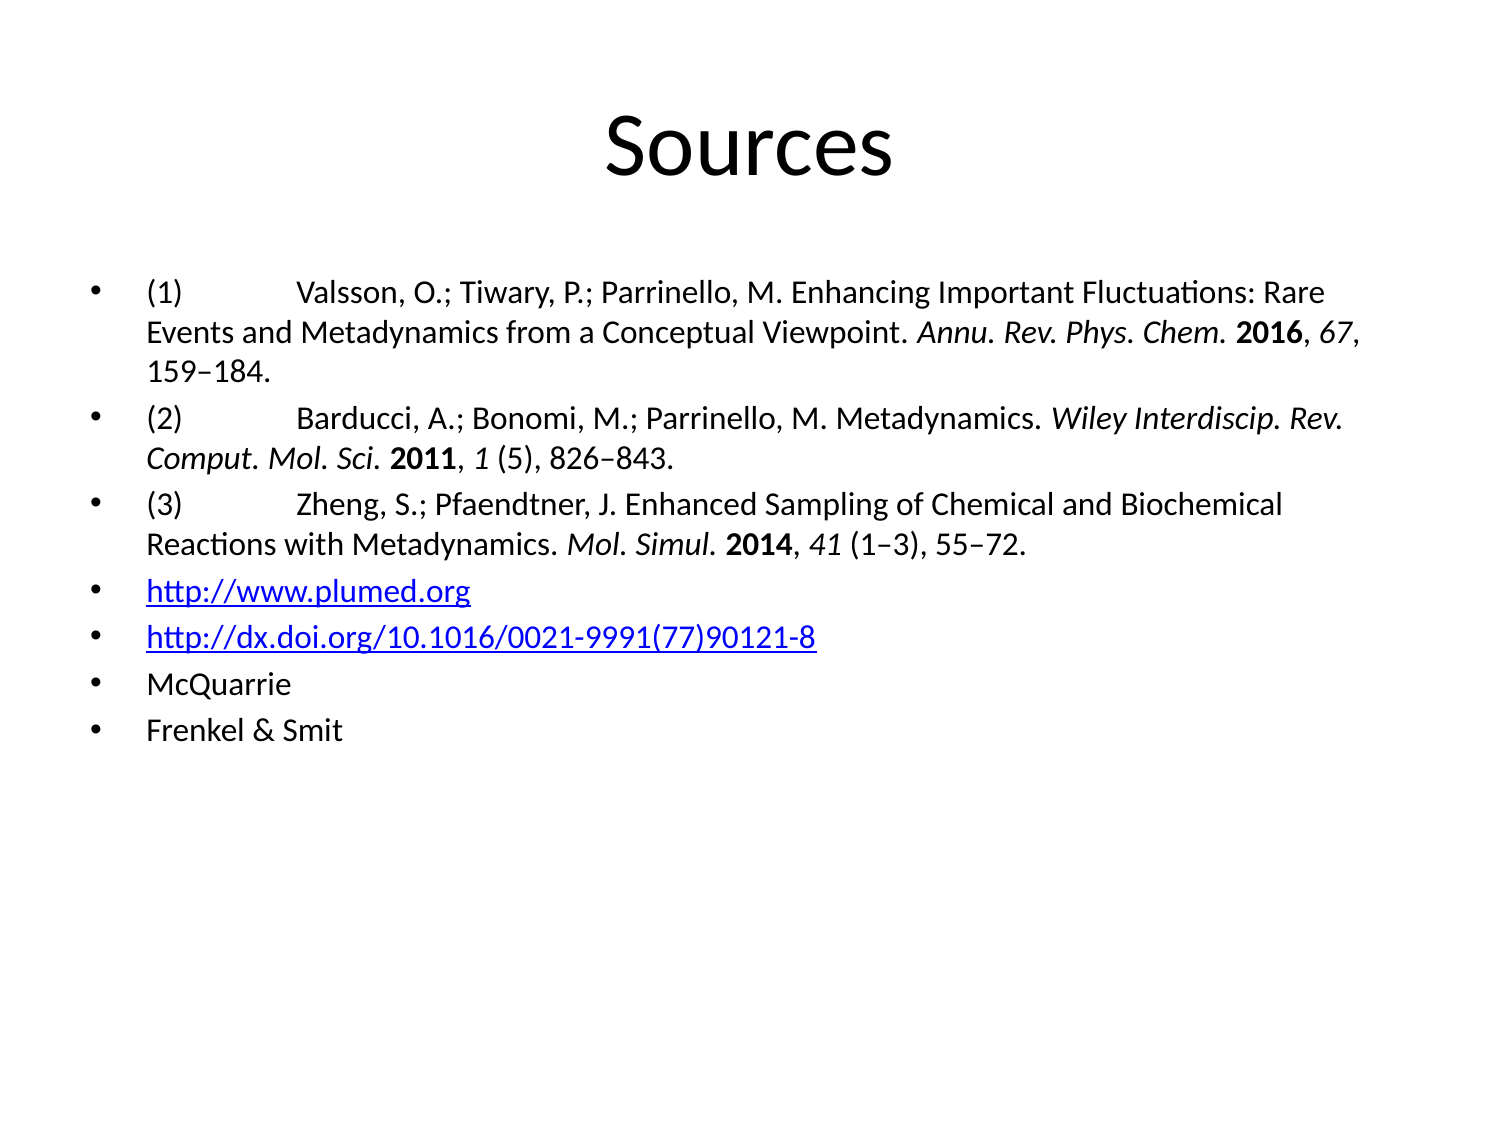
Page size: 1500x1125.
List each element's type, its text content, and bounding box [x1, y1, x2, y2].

list (1) Valsson, O.; Tiwary, P.; Parrinello, M. Enhancing Important Fluctuations: Rare Events and Metadynamics from a Conceptual Viewpoint. Annu. Rev. Phys. Chem. 2016, 67, 159–184. (2) Barducci, A.; Bonomi, M.; Parrinello, M. Metadynamics. Wiley Interdiscip. Rev. Comput. Mol. Sci. 2011, 1 (5), 826–843. (3) Zheng, S.; Pfaendtner, J. Enhanced Sampling of Chemical and Biochemical Reactions with Metadynamics. Mol. Simul. 2014, 41 (1–3), 55–72. http://www.plumed.org http://dx.doi.org/10.1016/0021-9991(77)90121-8 McQuarrie Frenkel & Smit [75, 262, 1425, 1005]
title Sources [75, 45, 1425, 233]
